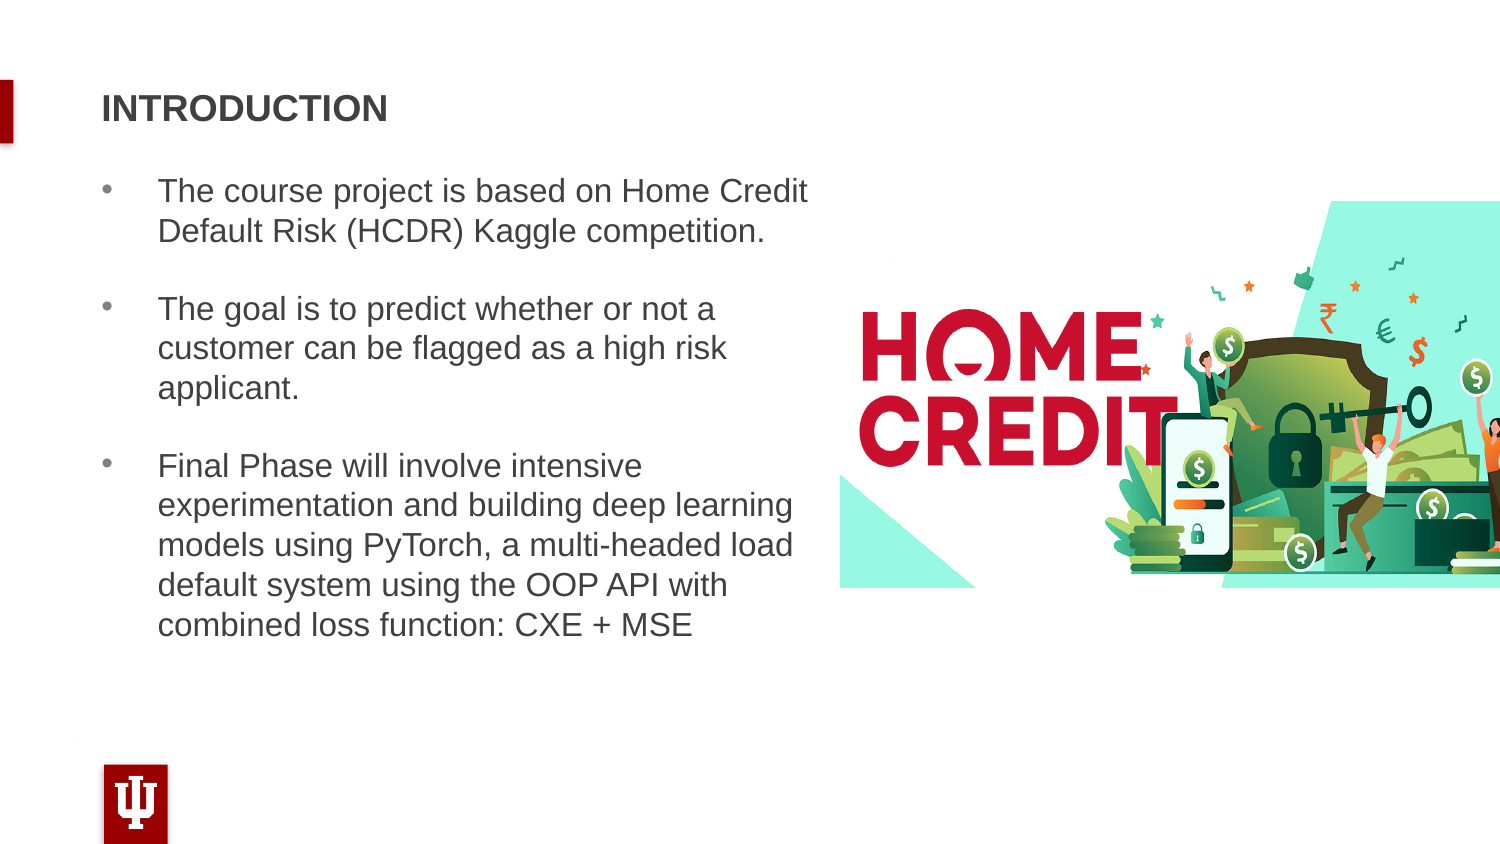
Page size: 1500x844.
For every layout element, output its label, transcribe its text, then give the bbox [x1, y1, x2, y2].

title INTRODUCTION [86, 76, 835, 137]
picture [79, 740, 192, 844]
picture [839, 200, 1500, 588]
list The course project is based on Home Credit Default Risk (HCDR) Kaggle competition. The goal is to predict whether or not a customer can be flagged as a high risk applicant. Final Phase will involve intensive experimentation and building deep learning models using PyTorch, a multi-headed load default system using the OOP API with combined loss function: CXE + MSE [86, 161, 835, 718]
